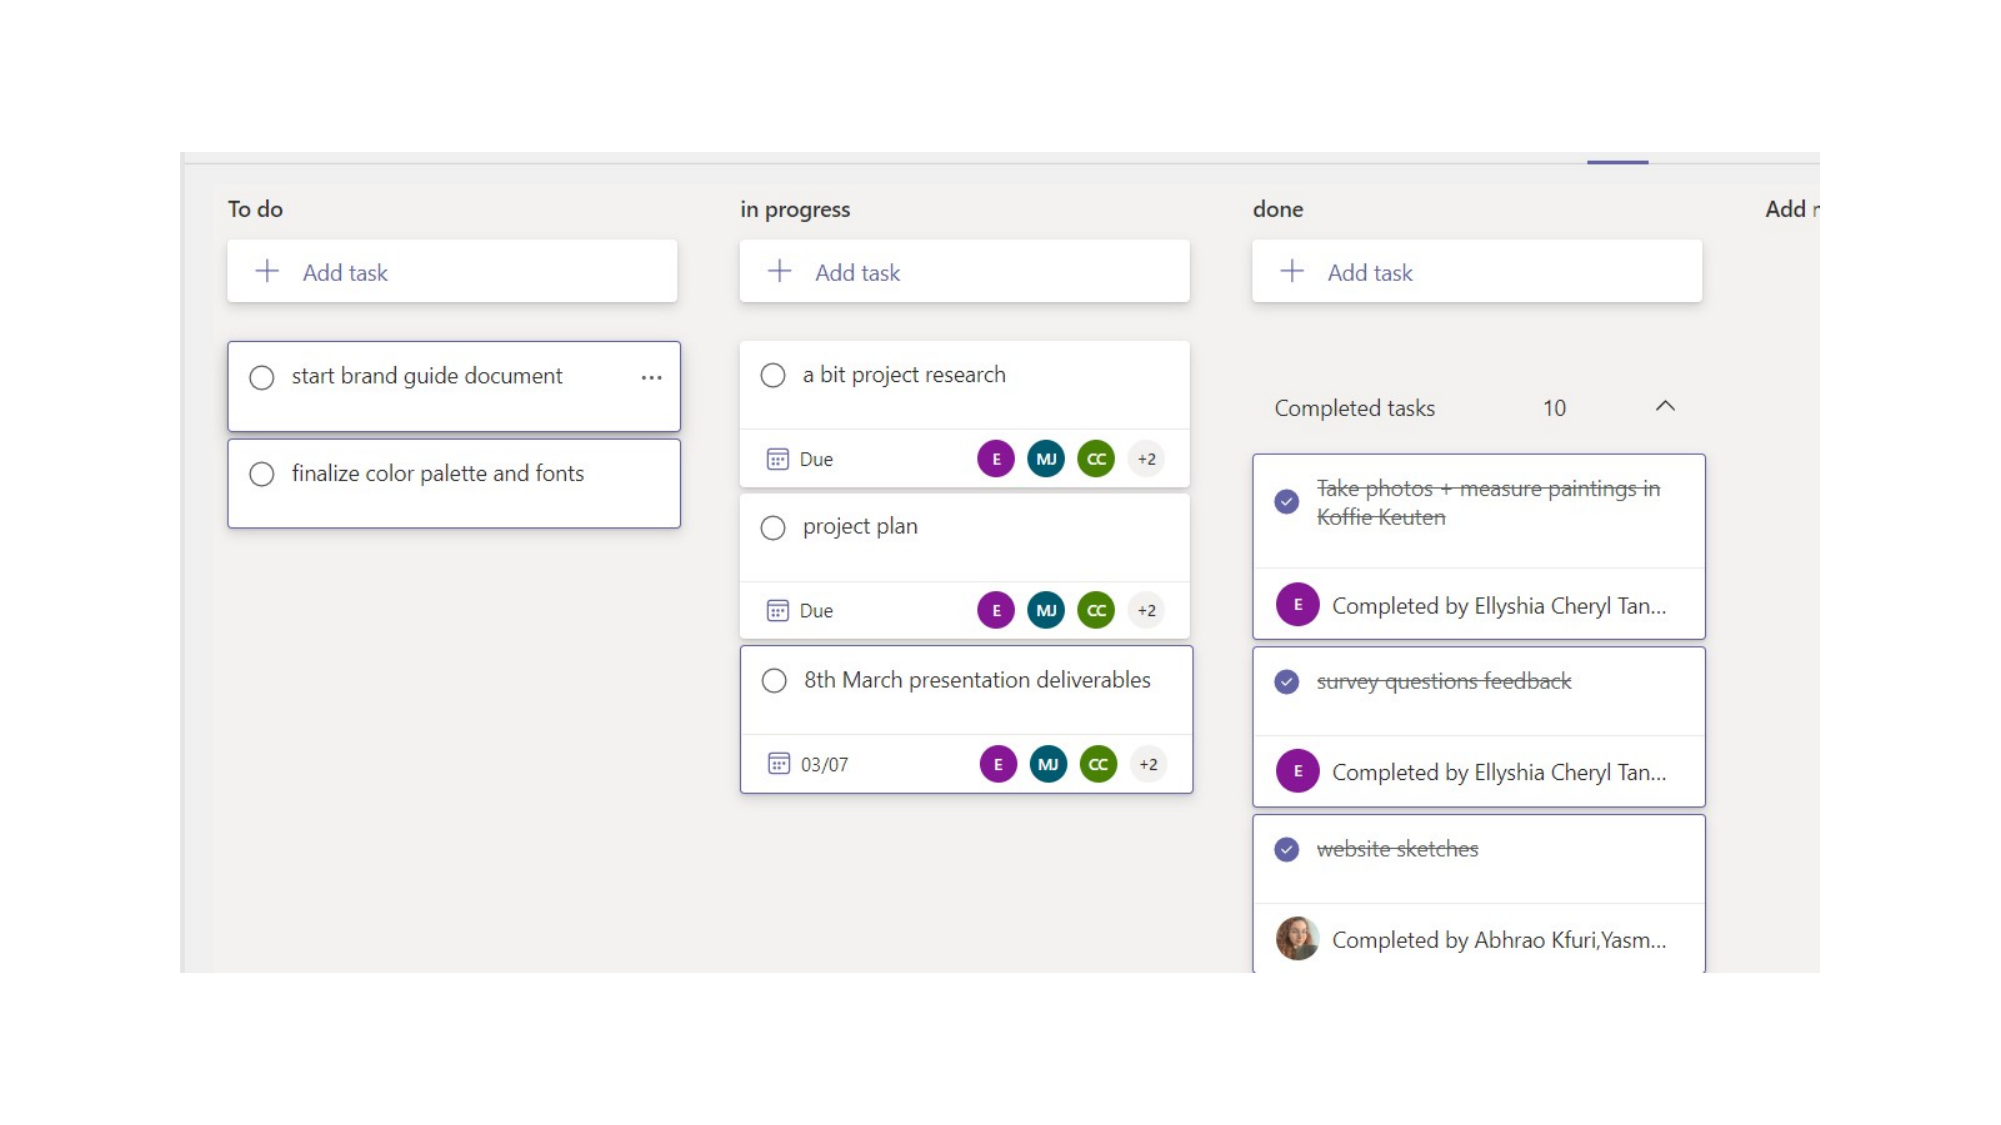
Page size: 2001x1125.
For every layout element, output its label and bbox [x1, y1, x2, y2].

picture [179, 152, 1820, 973]
